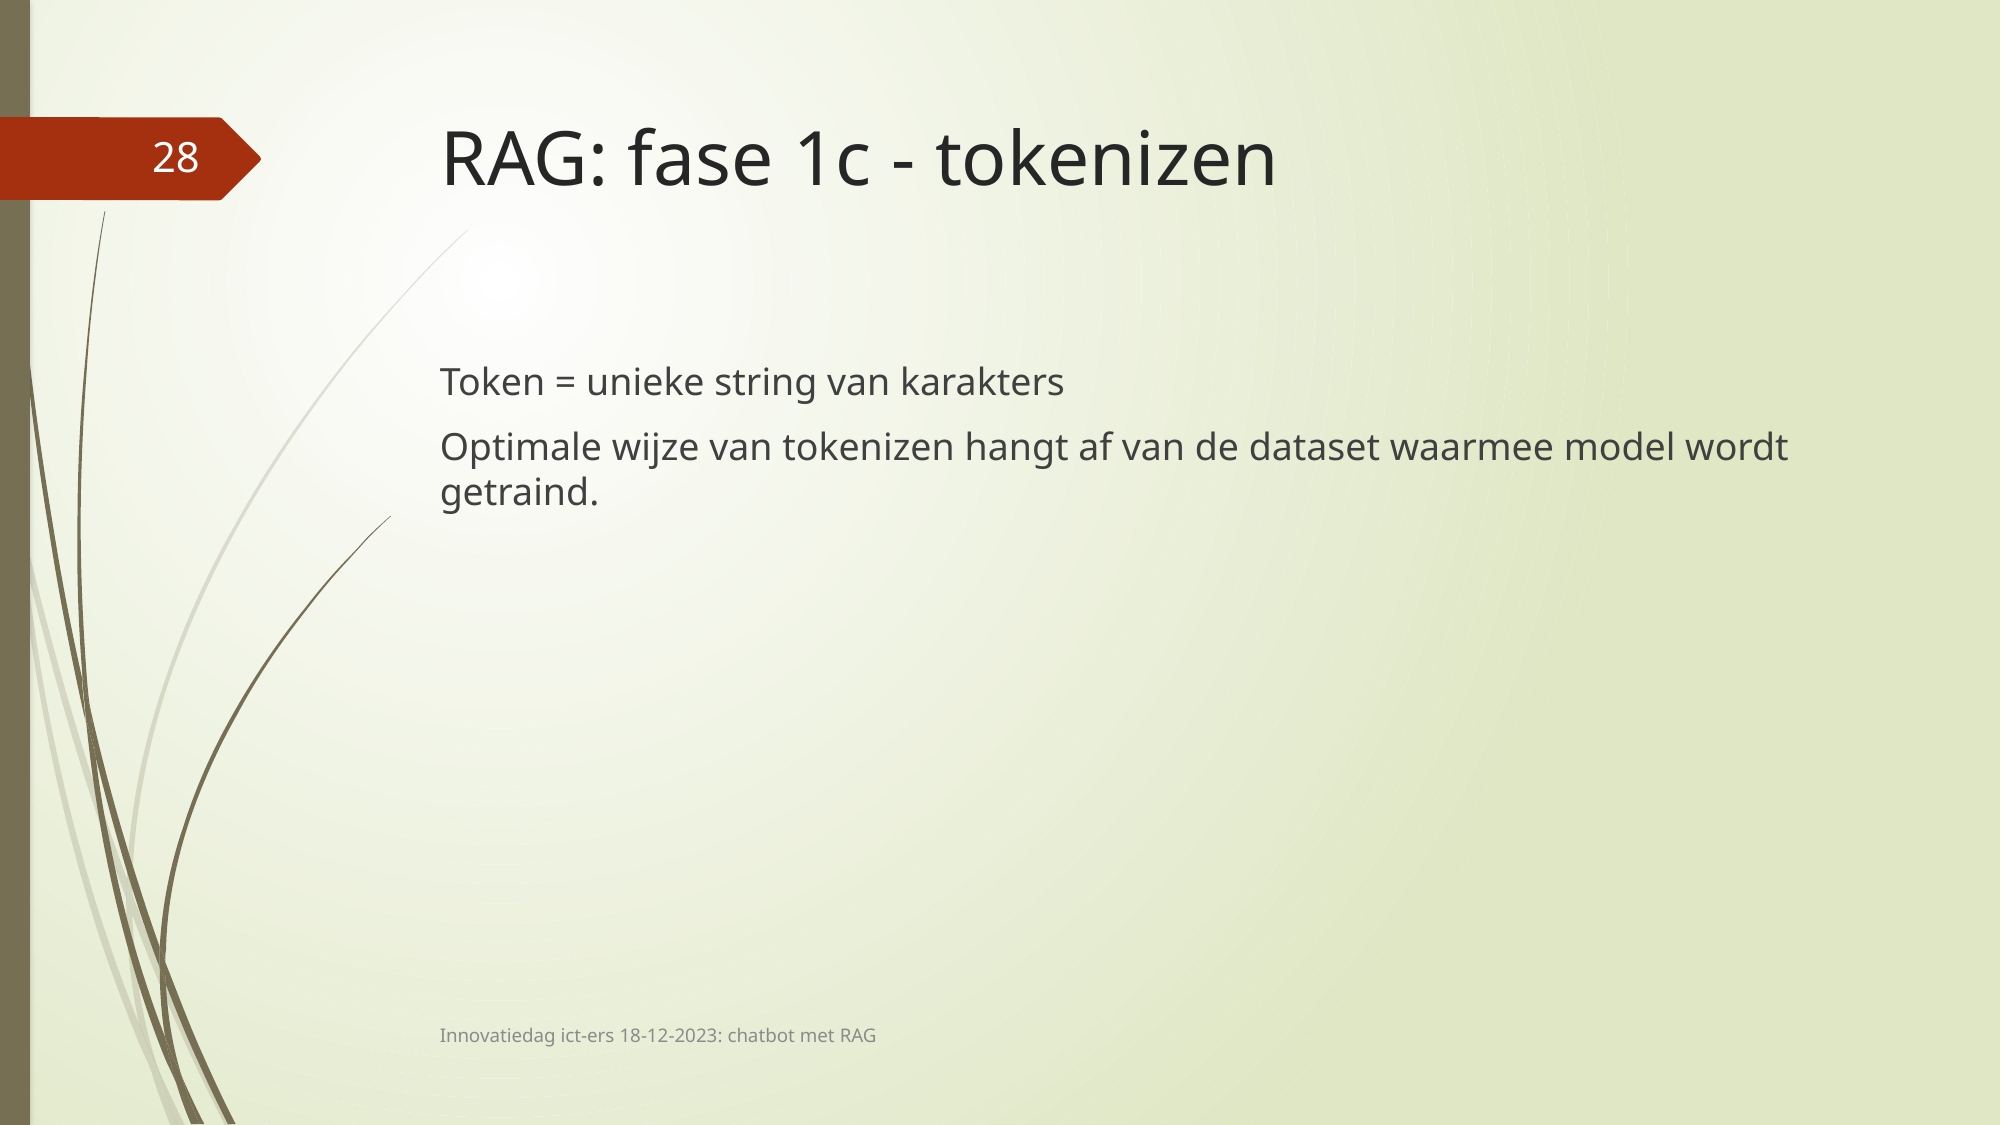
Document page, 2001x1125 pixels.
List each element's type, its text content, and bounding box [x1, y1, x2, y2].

title RAG: fase 1c - tokenizen [425, 102, 1888, 313]
slide_number 28 [87, 129, 216, 190]
list Token = unieke string van karakters Optimale wijze van tokenizen hangt af van de dataset waarmee model wordt getraind. [424, 350, 1888, 970]
footer Innovatiedag ict-ers 18-12-2023: chatbot met RAG [424, 1006, 1675, 1067]
